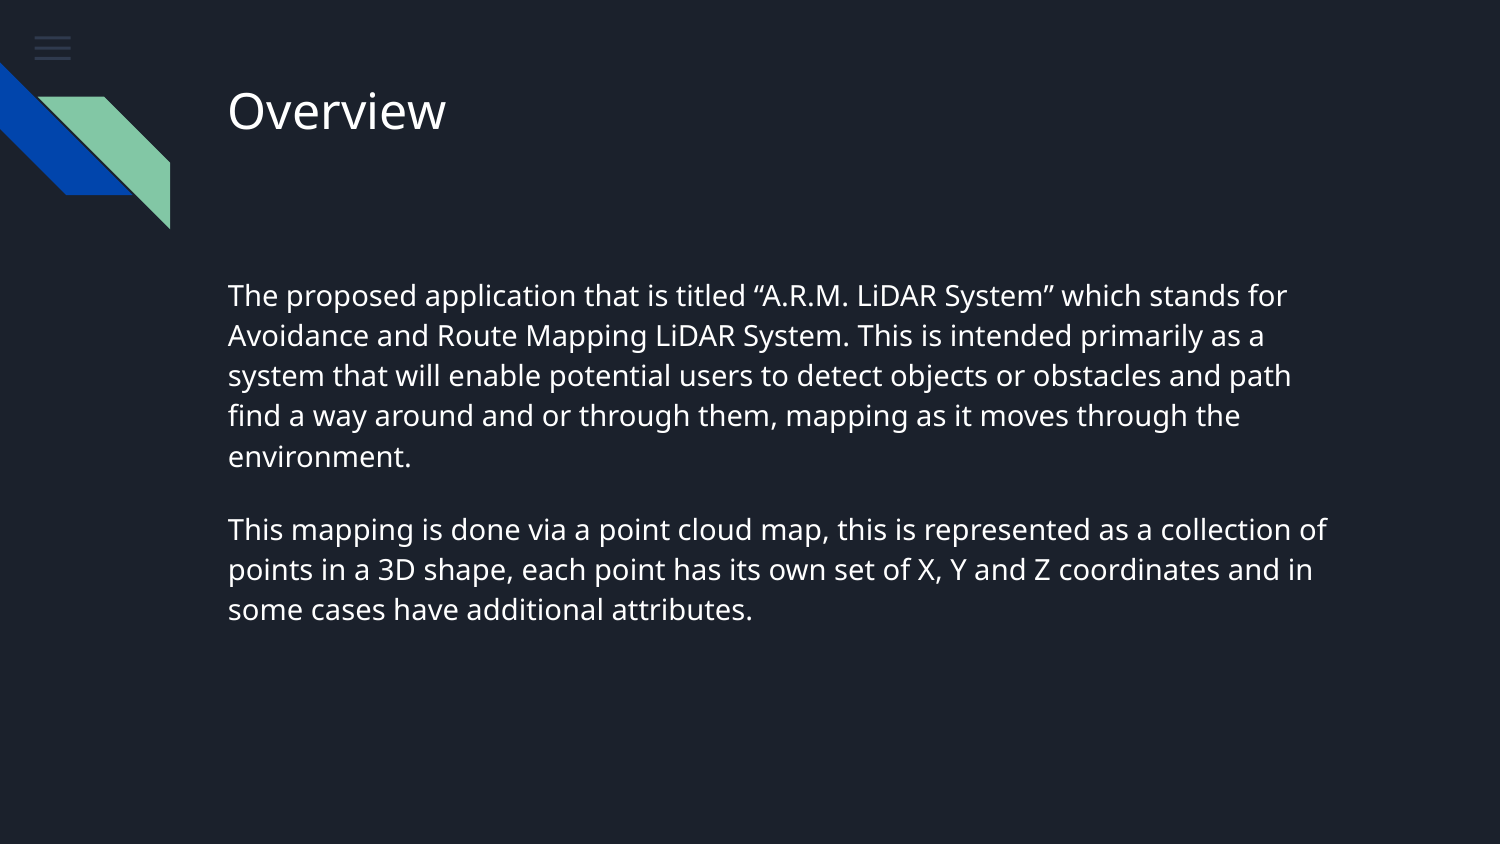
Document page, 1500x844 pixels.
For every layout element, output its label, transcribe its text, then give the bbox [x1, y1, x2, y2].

title Overview [212, 64, 1368, 215]
list The proposed application that is titled “A.R.M. LiDAR System” which stands for Avoidance and Route Mapping LiDAR System. This is intended primarily as a system that will enable potential users to detect objects or obstacles and path find a way around and or through them, mapping as it moves through the environment. This mapping is done via a point cloud map, this is represented as a collection of points in a 3D shape, each point has its own set of X, Y and Z coordinates and in some cases have additional attributes. [212, 257, 1368, 735]
